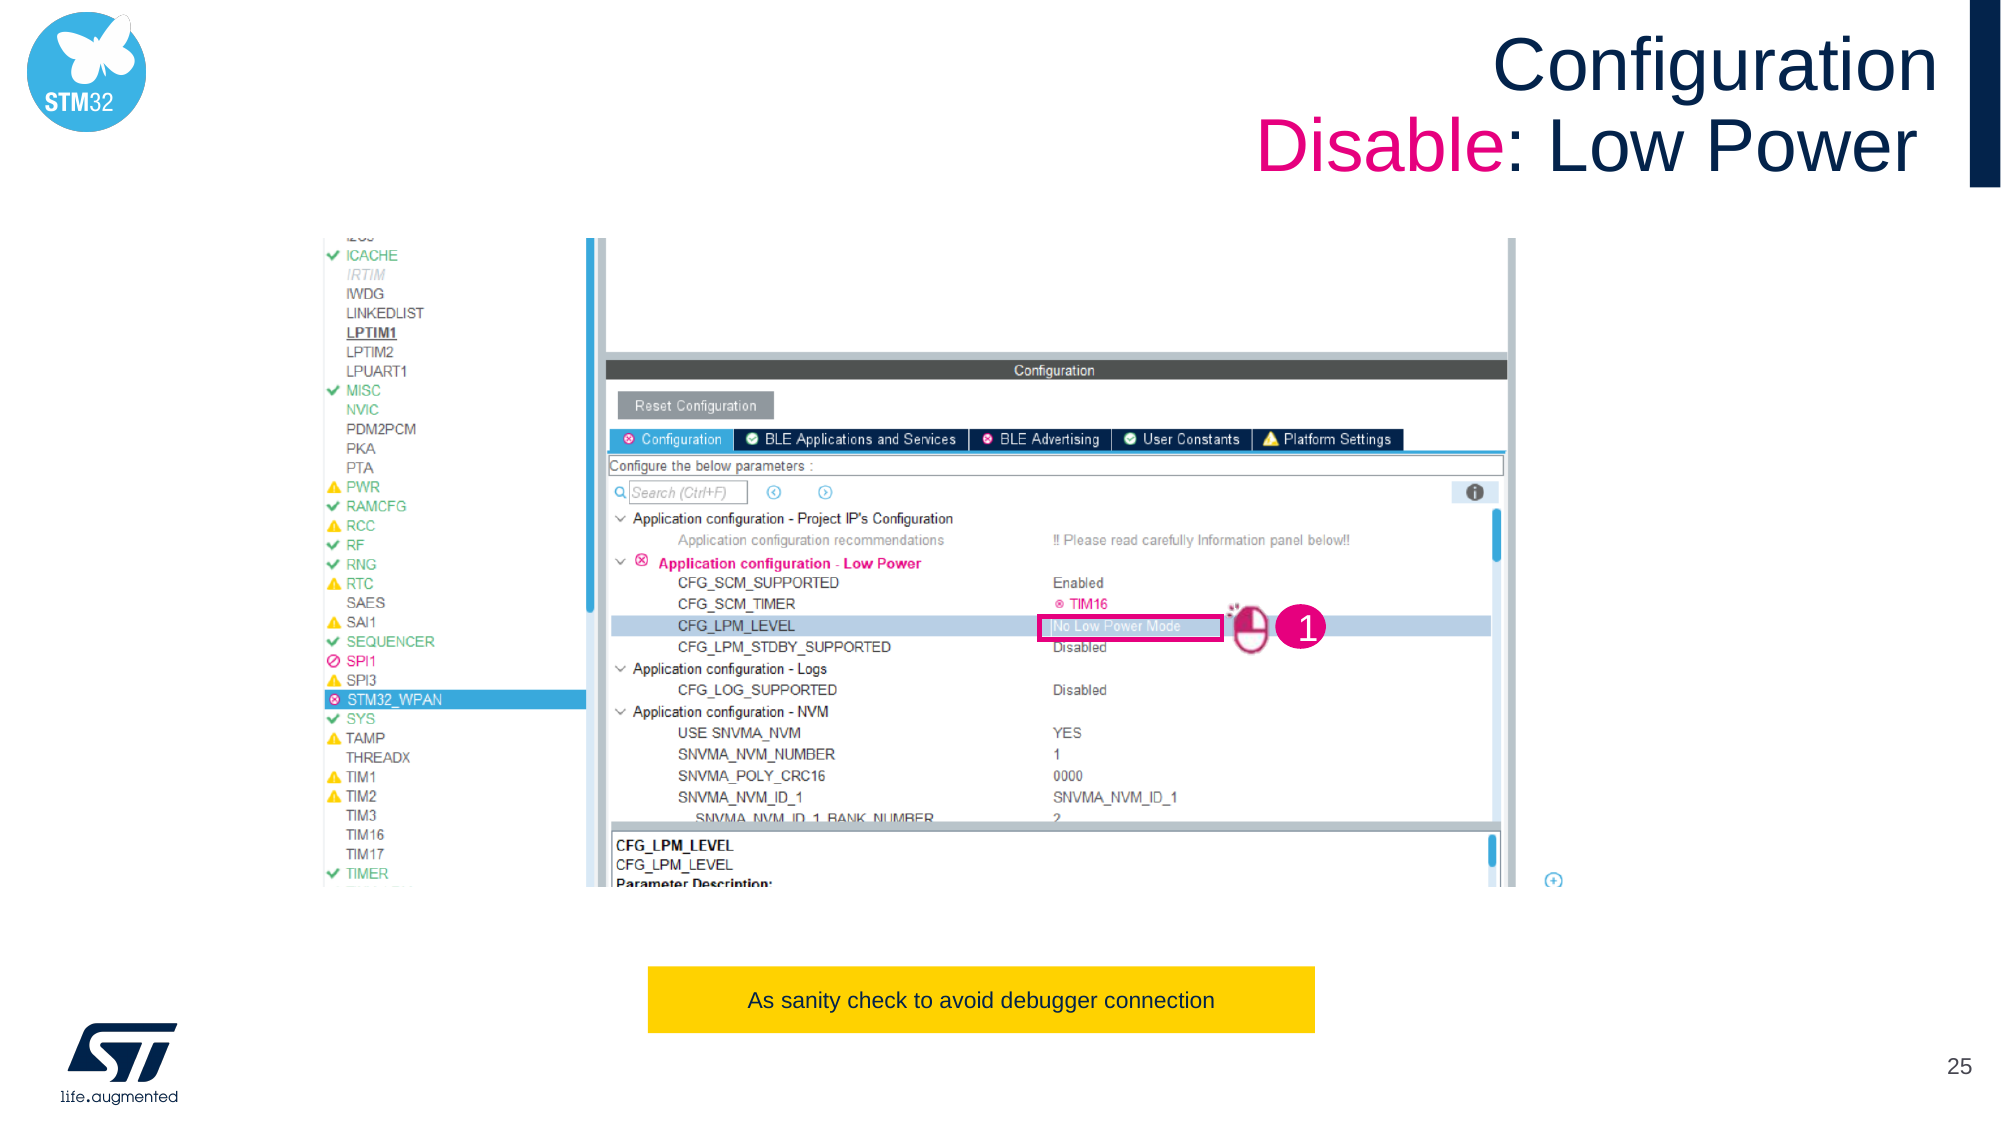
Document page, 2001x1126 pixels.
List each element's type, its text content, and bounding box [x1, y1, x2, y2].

slide_number 25 [1905, 1038, 1973, 1087]
picture [312, 238, 1611, 887]
picture [27, 12, 146, 132]
title Configuration Disable: Low Power [49, 0, 1955, 215]
picture [37, 999, 201, 1126]
text_box As sanity check to avoid debugger connection [647, 965, 1316, 1034]
